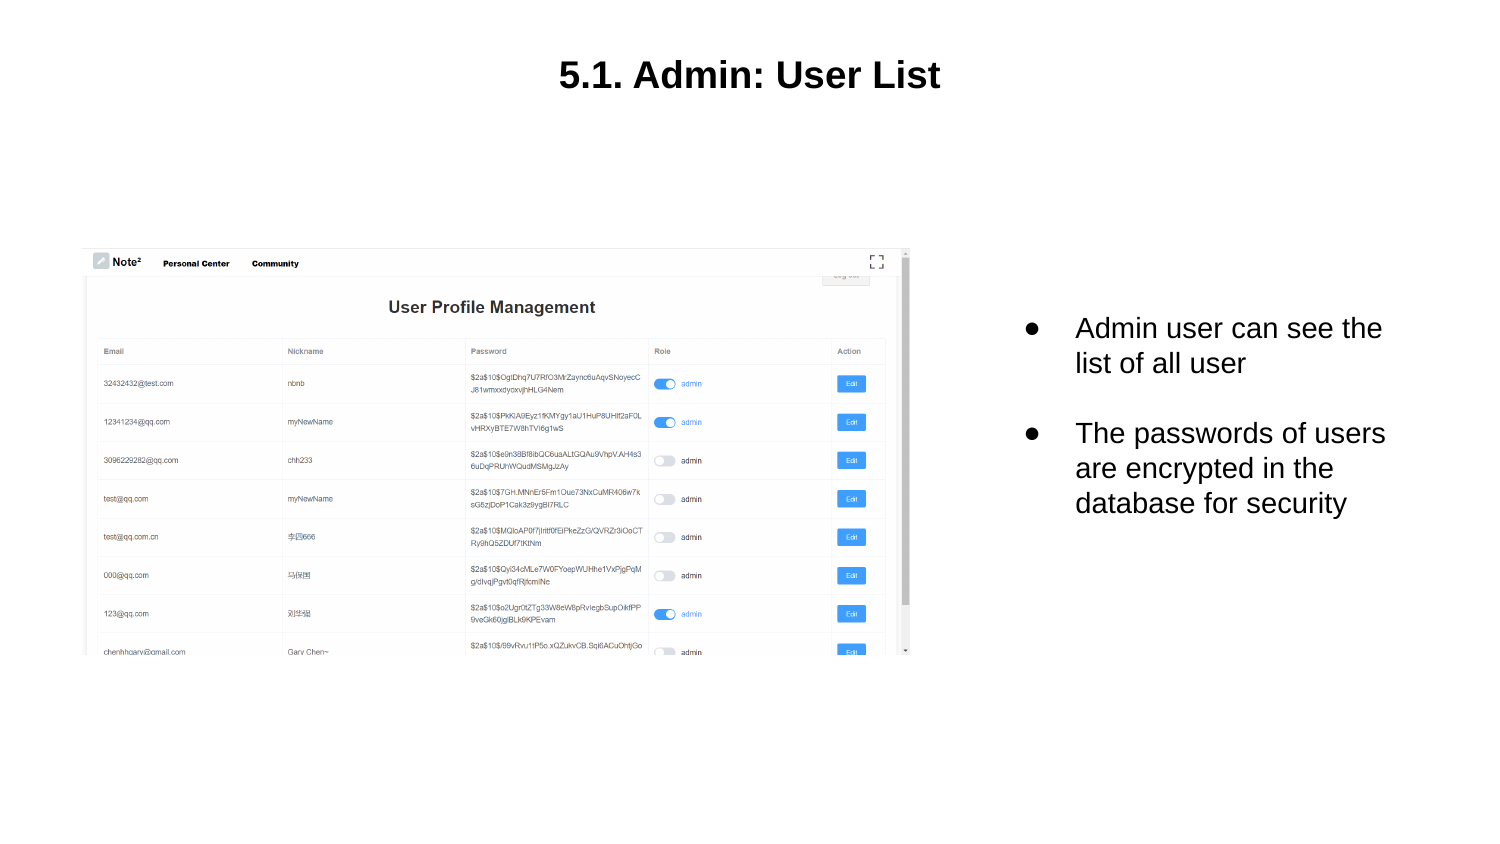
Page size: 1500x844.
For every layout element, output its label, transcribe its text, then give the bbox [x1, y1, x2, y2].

picture [82, 248, 910, 655]
title 5.1. Admin: User List [233, 35, 1267, 103]
text_box Admin user can see the list of all user The passwords of users are encrypted in the database for security [985, 294, 1439, 605]
